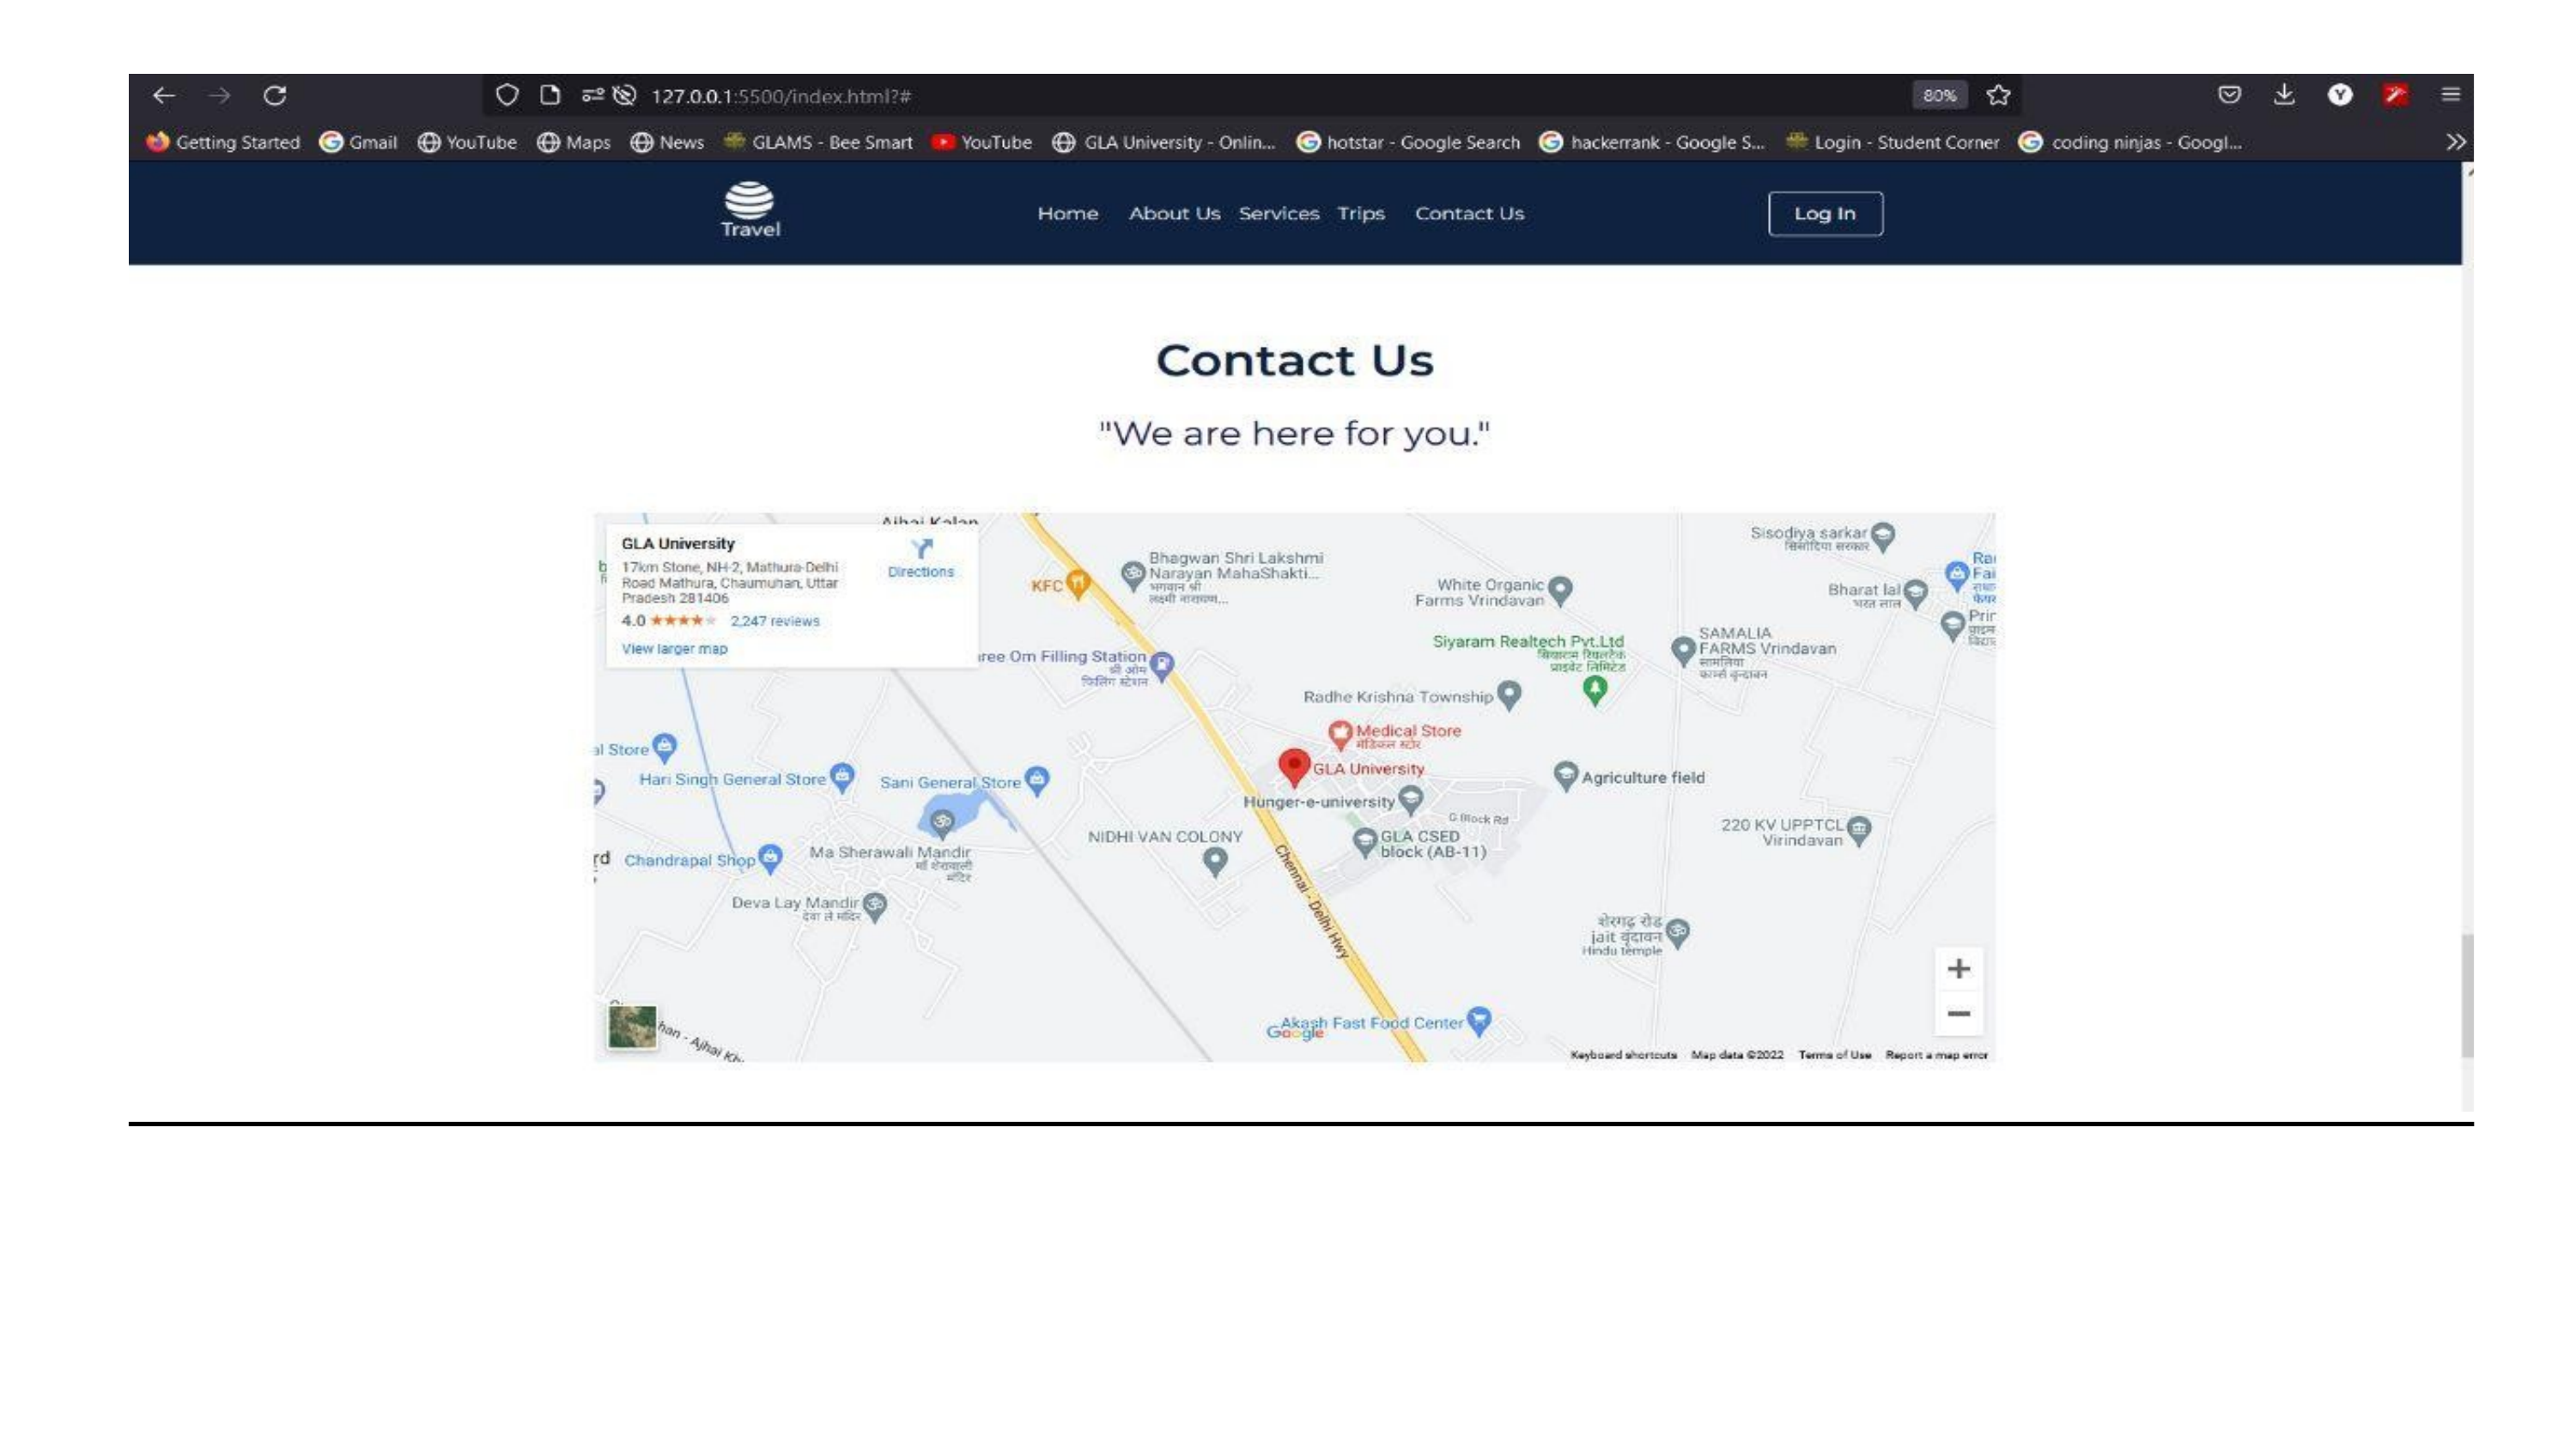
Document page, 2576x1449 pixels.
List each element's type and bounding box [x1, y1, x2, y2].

text_box [128, 1121, 2475, 1126]
text_box [129, 74, 2475, 1112]
